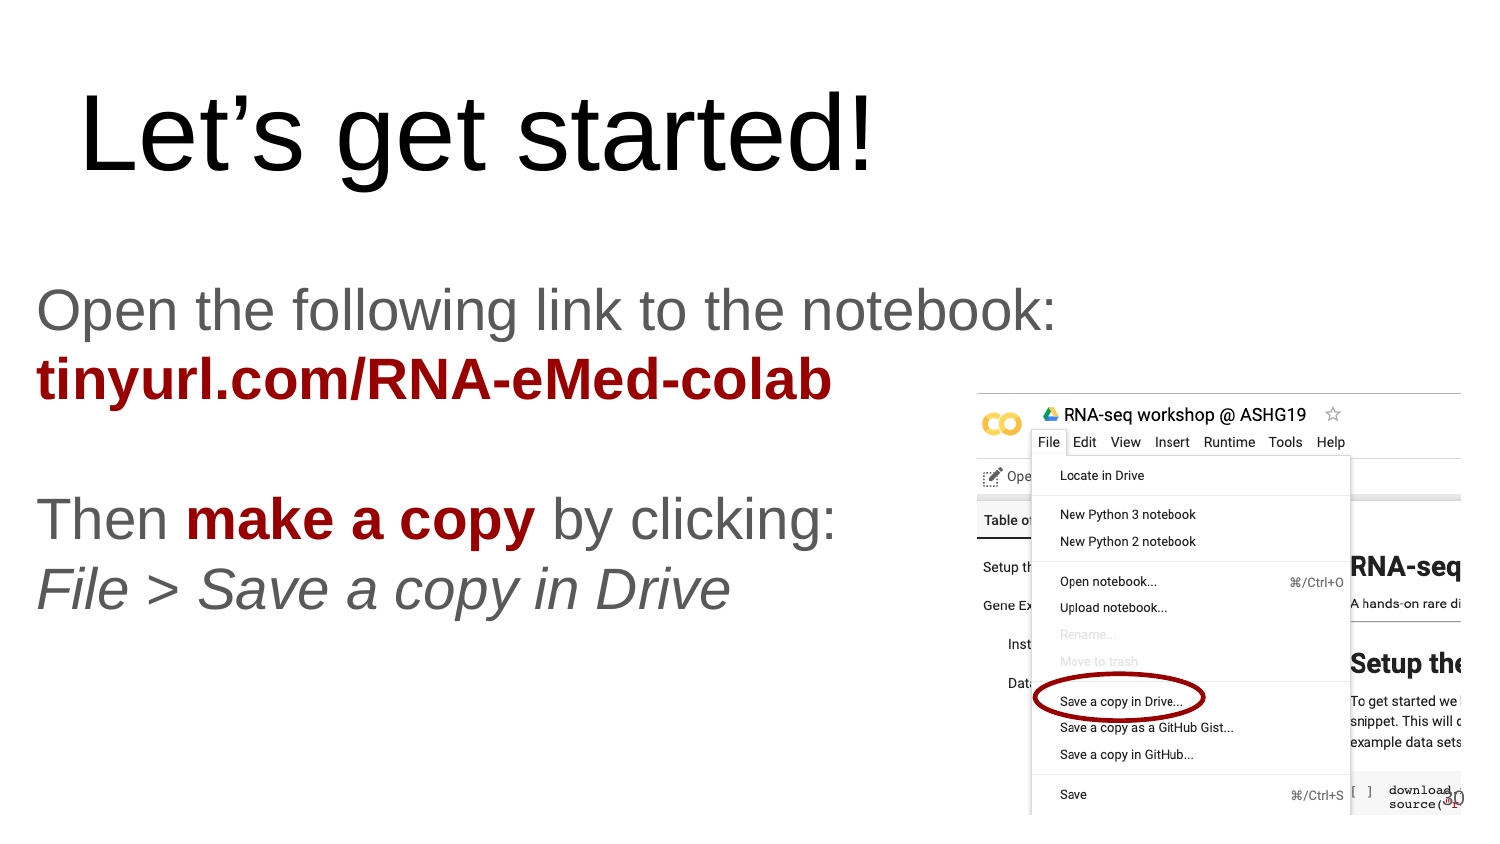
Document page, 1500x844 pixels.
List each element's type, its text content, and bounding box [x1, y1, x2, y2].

title Let’s get started! [0, 47, 968, 219]
text_box Open the following link to the notebook: tinyurl.com/RNA-eMed-colab Then make a copy by clicking: File > Save a copy in Drive [21, 256, 1177, 678]
slide_number ‹#› [1389, 764, 1480, 830]
picture [977, 393, 1461, 815]
